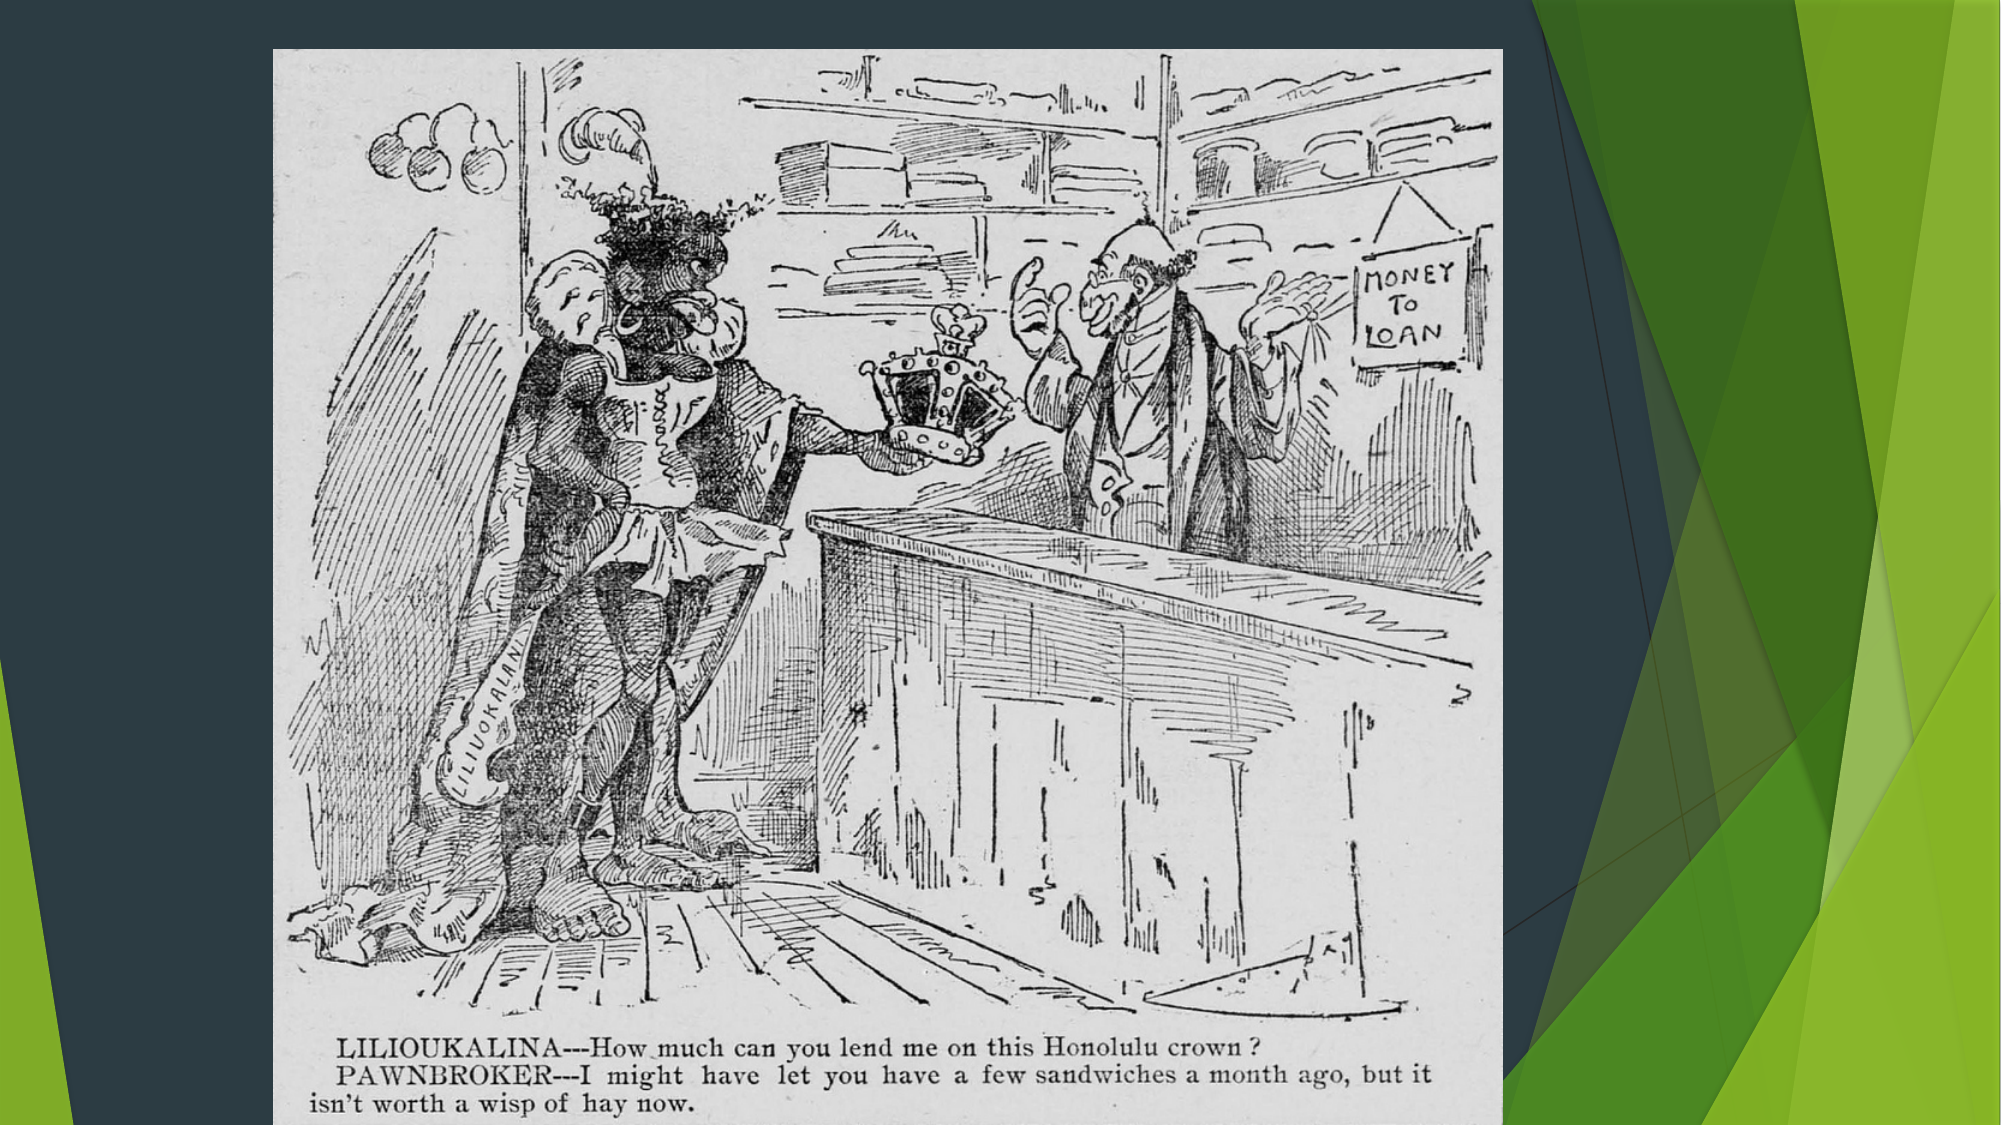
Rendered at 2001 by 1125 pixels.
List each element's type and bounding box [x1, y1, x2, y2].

picture [273, 49, 1503, 1125]
